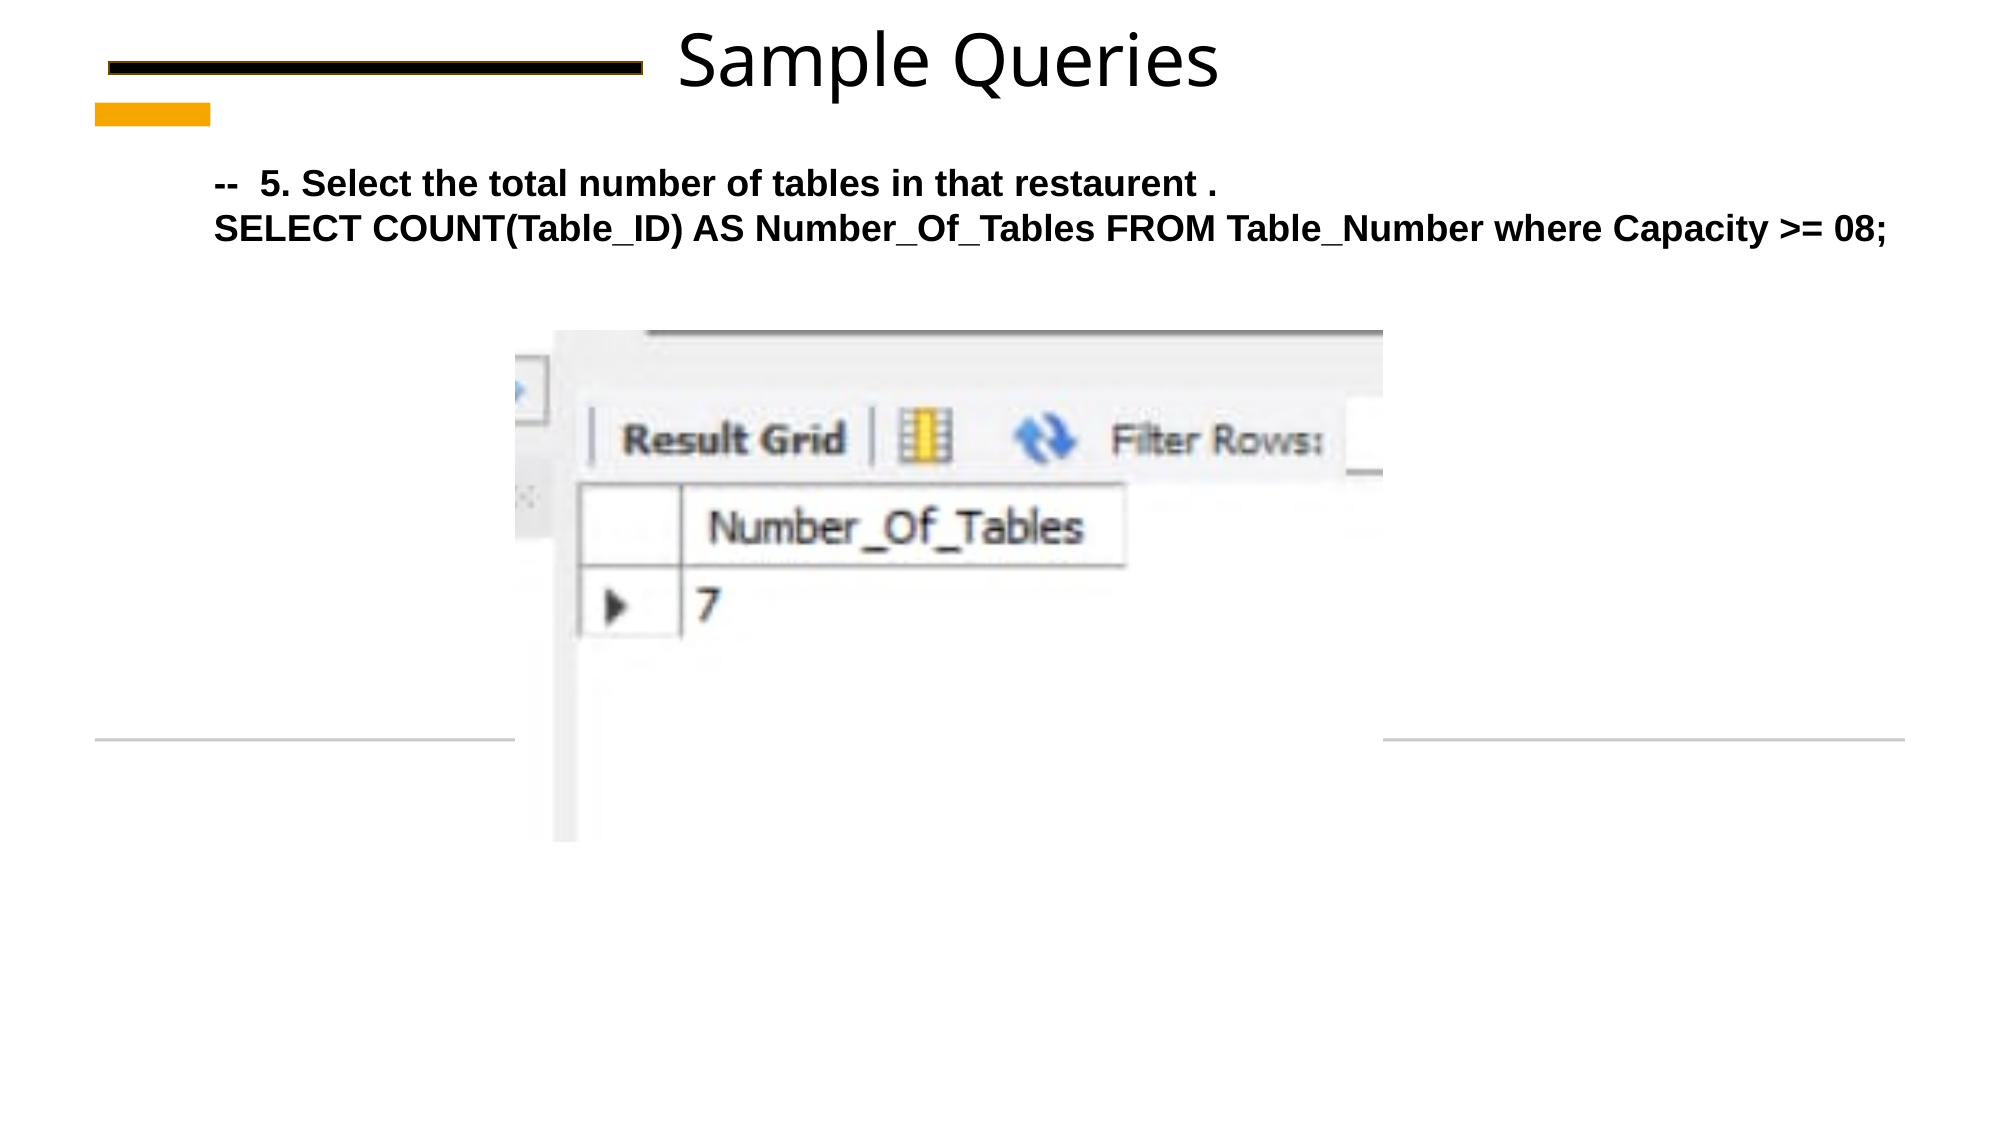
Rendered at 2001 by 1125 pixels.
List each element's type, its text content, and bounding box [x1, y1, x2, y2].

text_box [108, 61, 643, 75]
title Sample Queries [581, 15, 1317, 110]
text_box -- 5. Select the total number of tables in that restaurent . SELECT COUNT(Table_ID) AS Number_Of_Tables FROM Table_Number where Capacity >= 08; [198, 151, 1916, 377]
picture [515, 330, 1383, 842]
